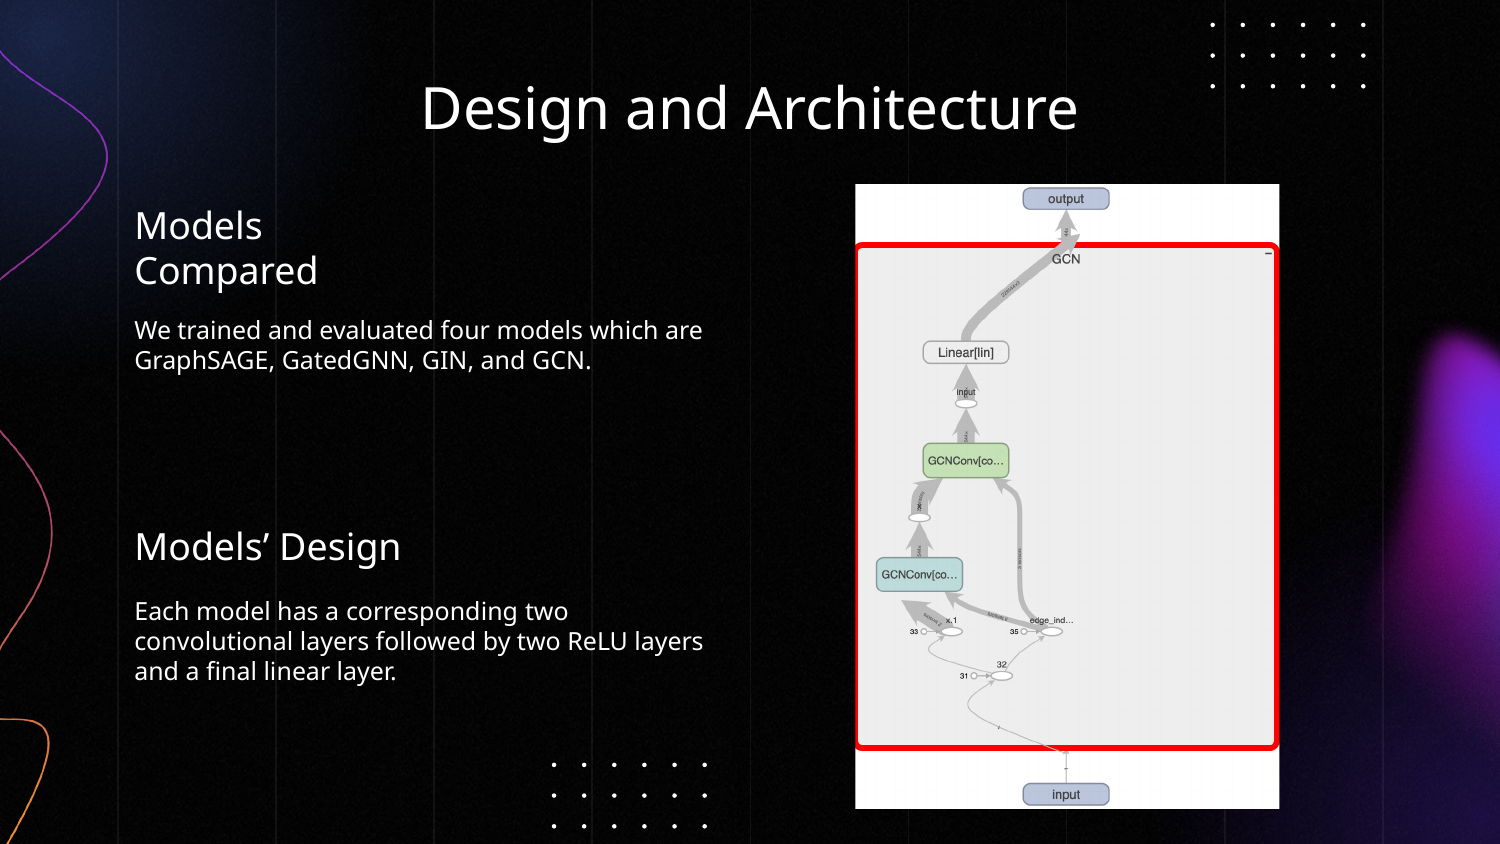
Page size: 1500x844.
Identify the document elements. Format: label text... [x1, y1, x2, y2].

picture [0, 0, 1500, 844]
subtitle Models’ Design [119, 475, 446, 583]
subtitle Models Compared [119, 199, 446, 307]
subtitle Each model has a corresponding two convolutional layers followed by two ReLU layers and a final linear layer. [119, 580, 750, 762]
subtitle We trained and evaluated four models which are GraphSAGE, GatedGNN, GIN, and GCN. [119, 299, 750, 481]
title Design and Architecture [118, 55, 1382, 150]
